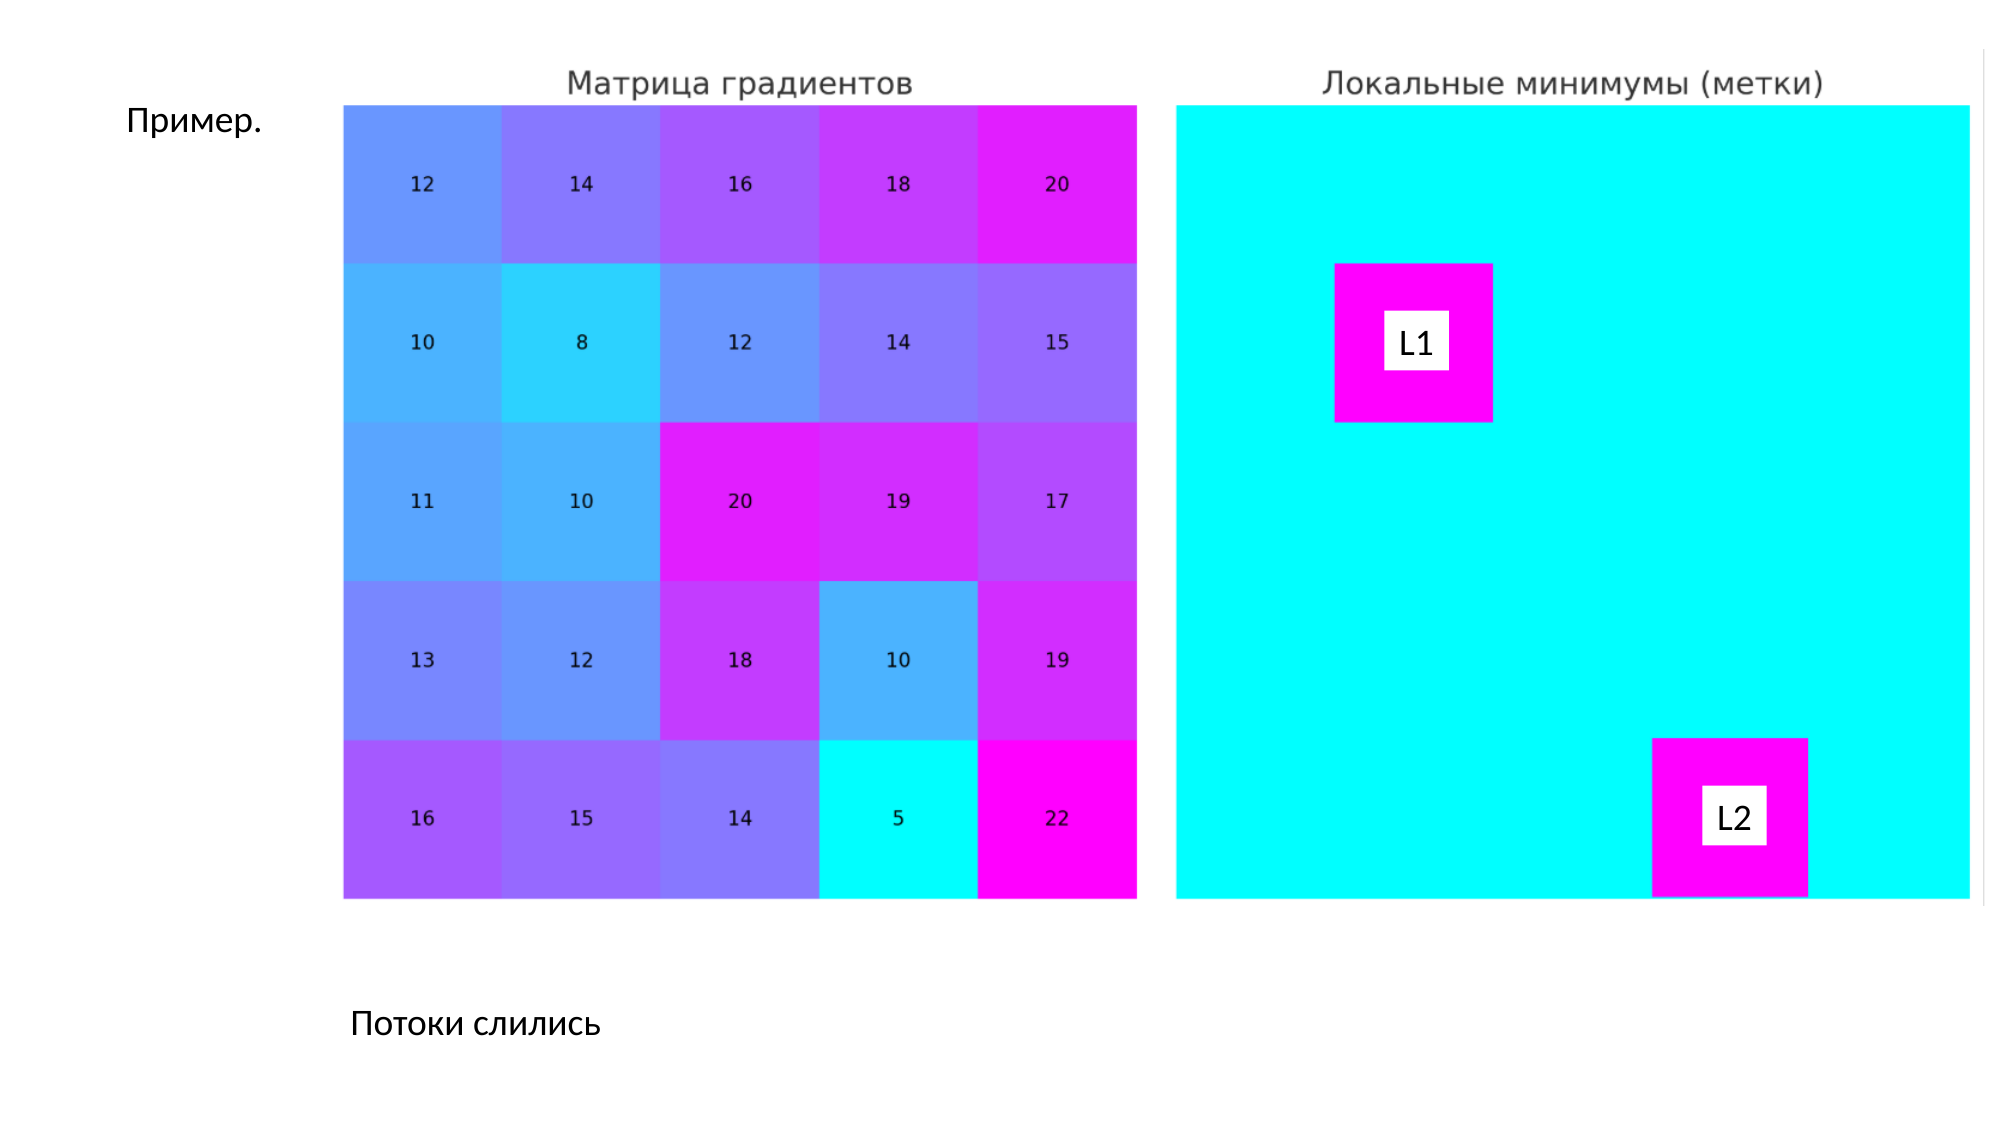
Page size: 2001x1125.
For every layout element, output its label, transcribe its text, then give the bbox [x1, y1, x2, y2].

text_box Пример. [111, 87, 278, 148]
picture [333, 49, 1988, 906]
text_box Потоки слились [335, 991, 617, 1051]
